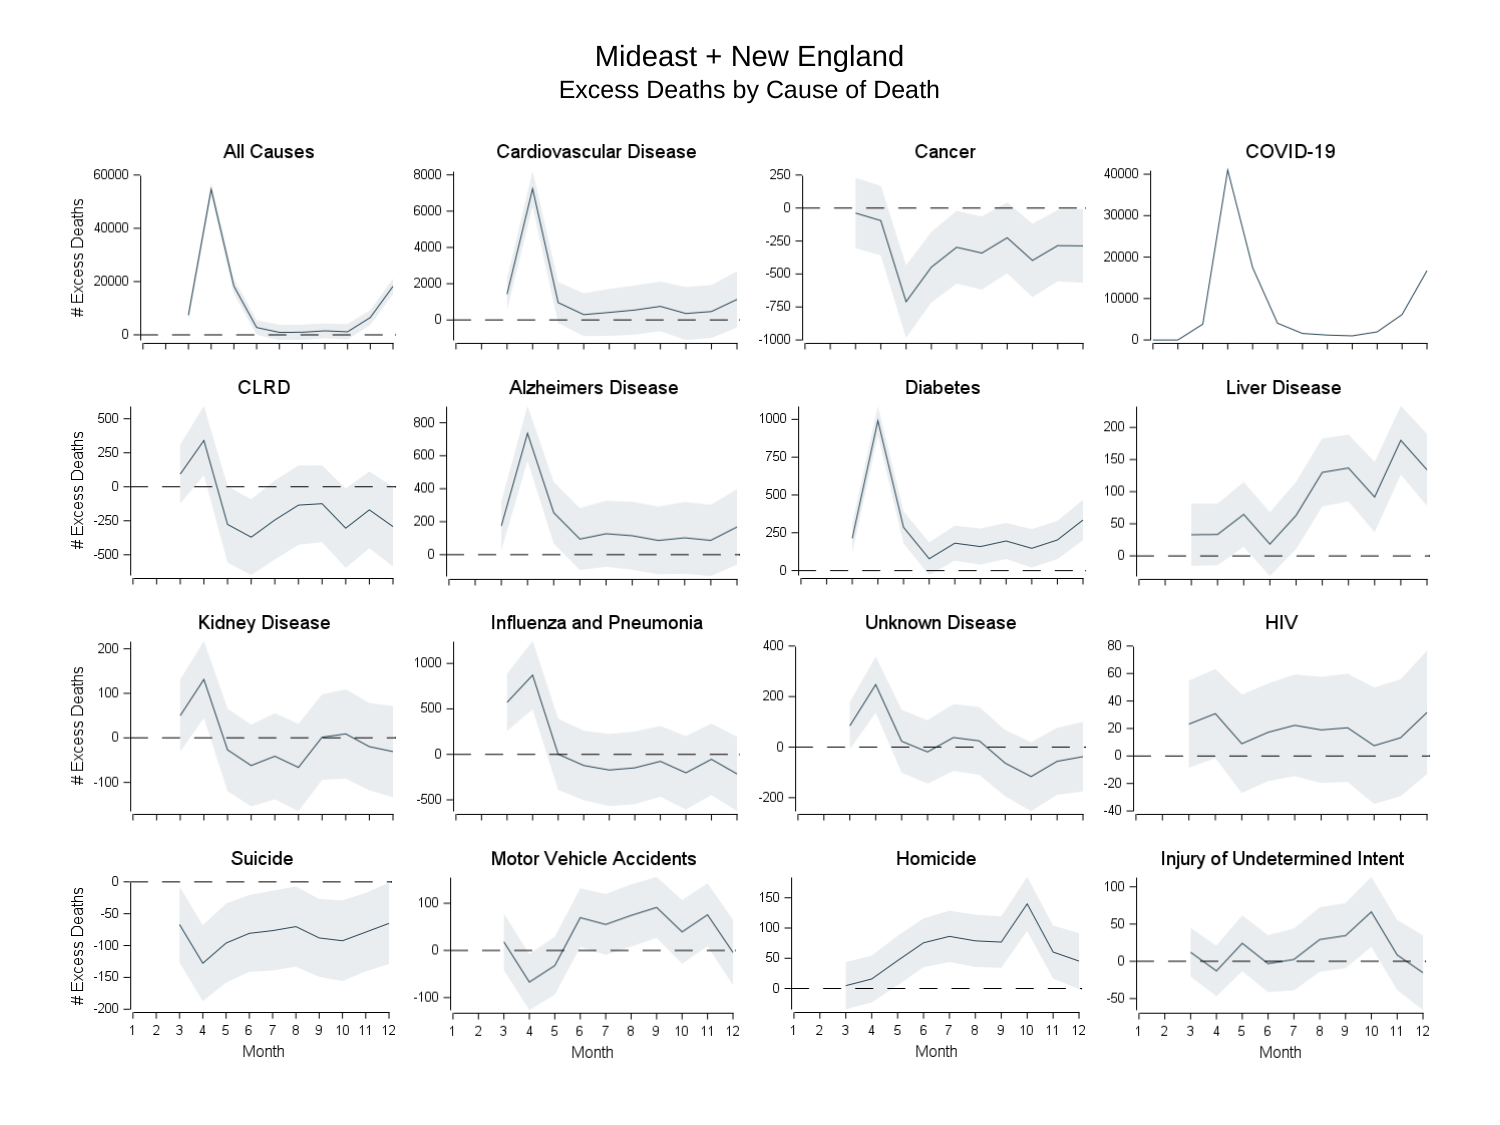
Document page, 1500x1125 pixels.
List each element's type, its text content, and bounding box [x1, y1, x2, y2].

picture [408, 607, 747, 833]
picture [63, 372, 402, 598]
picture [63, 842, 402, 1069]
picture [1098, 136, 1437, 363]
picture [753, 842, 1092, 1069]
picture [408, 371, 747, 598]
picture [63, 136, 402, 362]
picture [753, 136, 1092, 362]
picture [408, 136, 747, 363]
title Mideast + New England [37, 37, 1463, 73]
picture [1098, 607, 1437, 833]
title Excess Deaths by Cause of Death [37, 73, 1463, 104]
picture [1098, 371, 1437, 598]
picture [408, 842, 747, 1069]
picture [753, 372, 1092, 598]
picture [753, 607, 1092, 833]
picture [1098, 842, 1437, 1069]
picture [63, 607, 402, 833]
